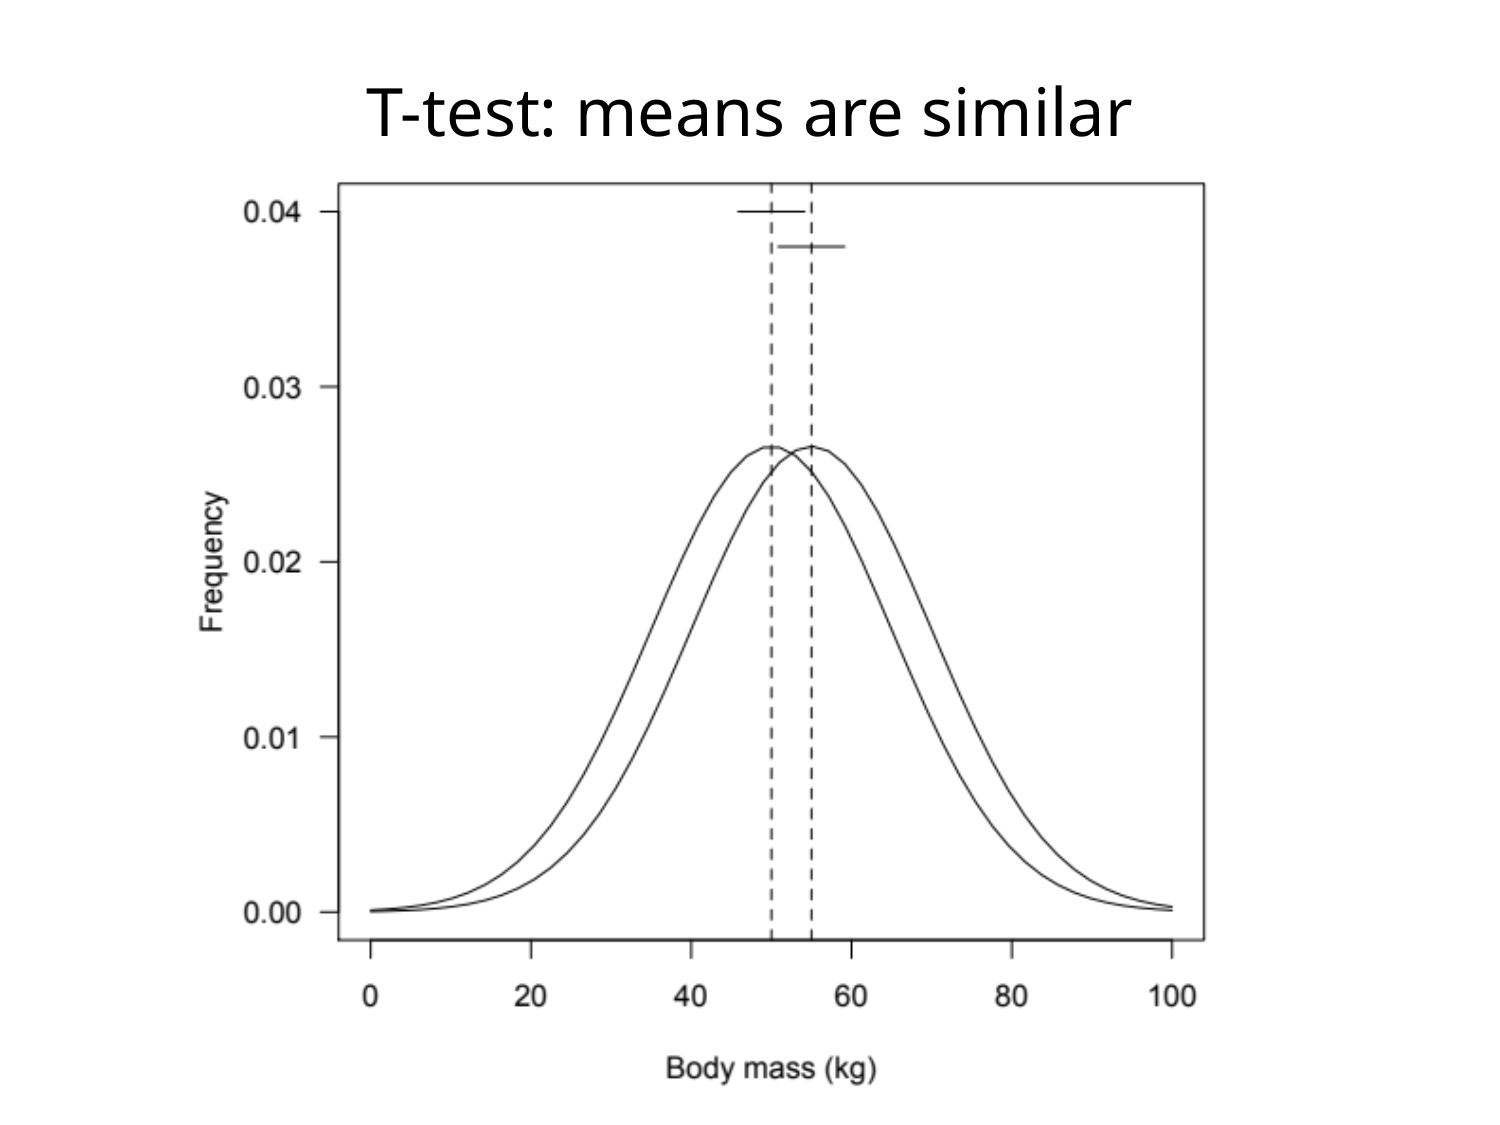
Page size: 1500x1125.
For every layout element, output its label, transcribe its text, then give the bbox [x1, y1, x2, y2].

title T-test: means are similar [75, 15, 1425, 204]
picture [189, 34, 1278, 1123]
